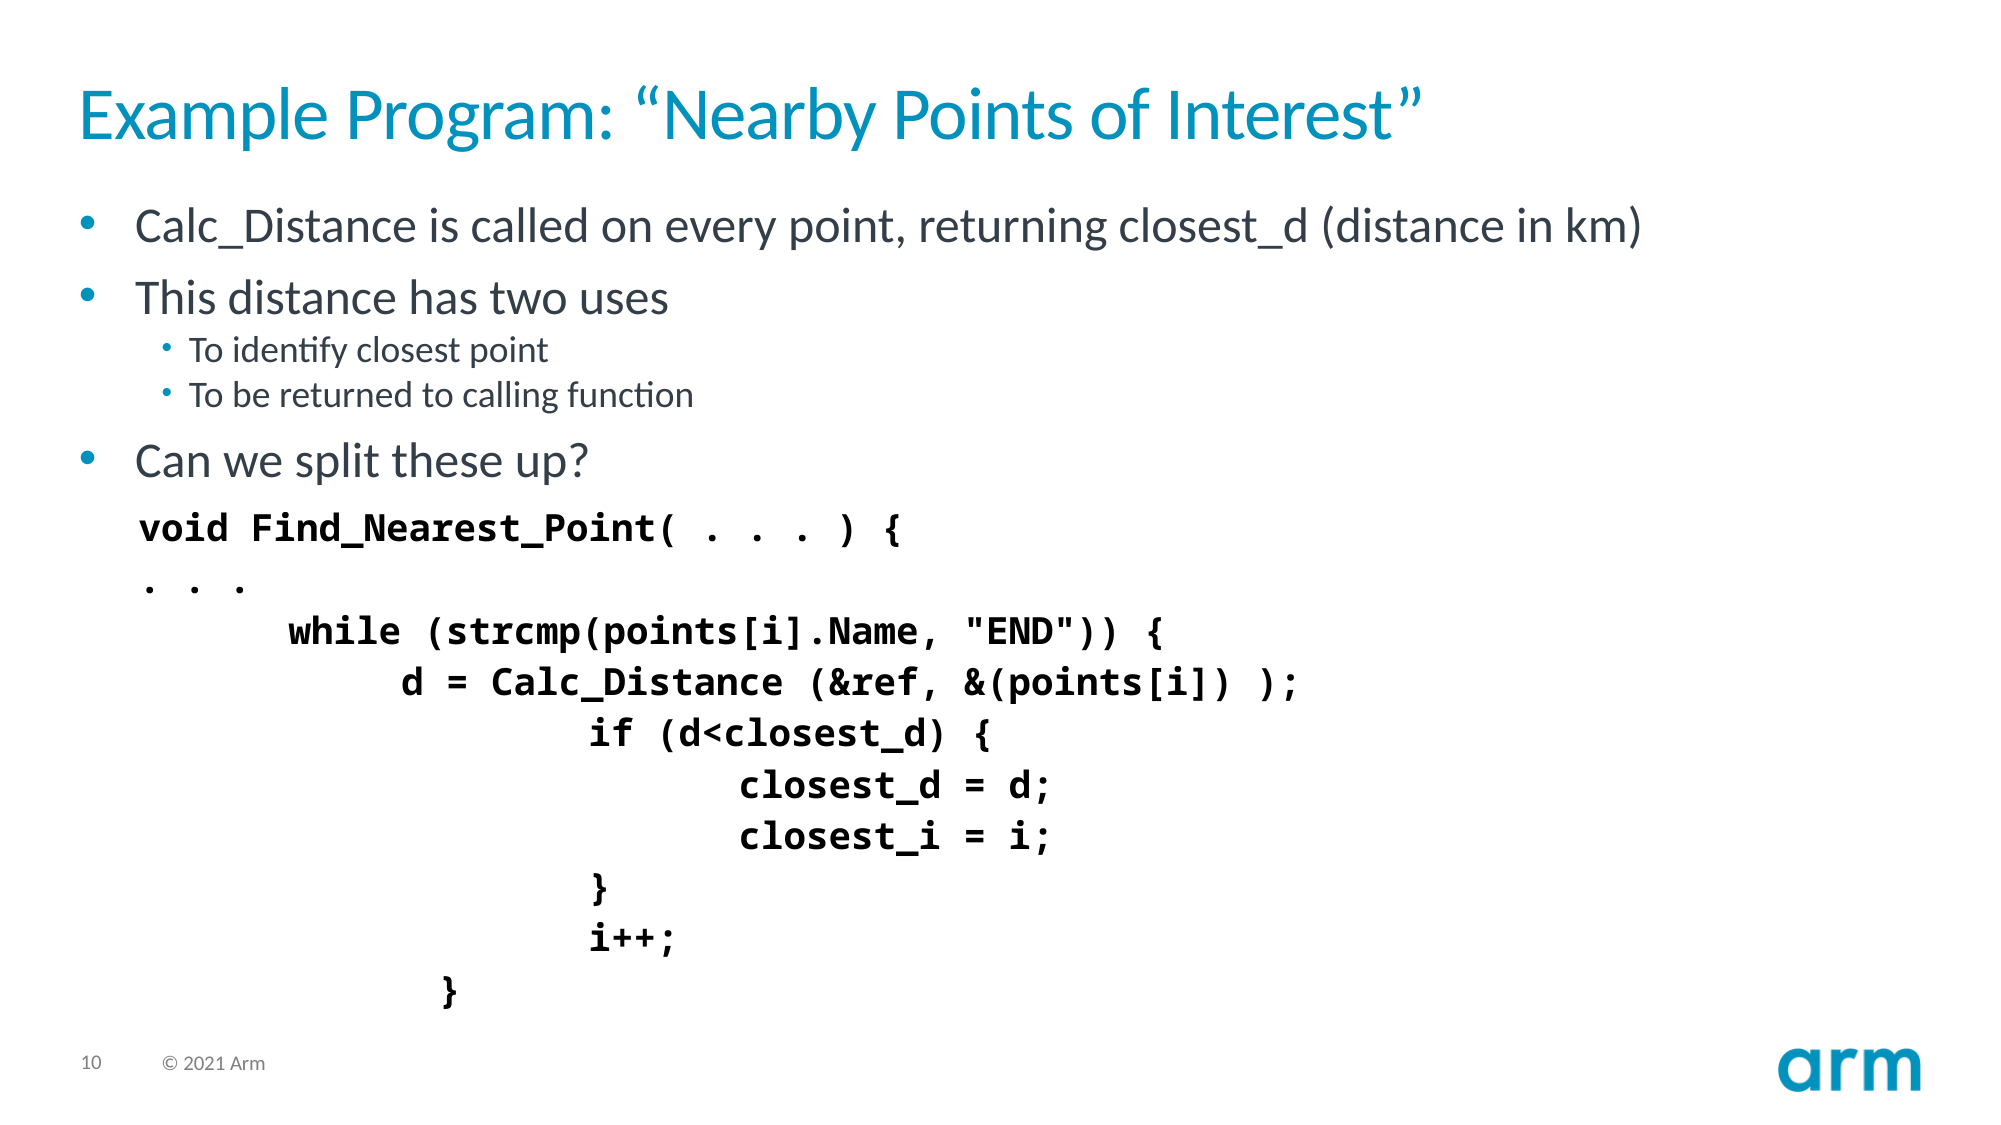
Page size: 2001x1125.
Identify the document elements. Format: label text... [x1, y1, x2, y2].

text_box void Find_Nearest_Point( . . . ) { . . . while (strcmp(points[i].Name, "END")) { d = Calc_Distance (&ref, &(points[i]) ); if (d<closest_d) { closest_d = d; closest_i = i; } i++; } [125, 497, 1570, 1066]
picture [1777, 1047, 1922, 1093]
list Calc_Distance is called on every point, returning closest_d (distance in km) This distance has two uses To identify closest point To be returned to calling function Can we split these up? [78, 192, 1922, 1004]
title Example Program: “Nearby Points of Interest” [78, 78, 1922, 186]
